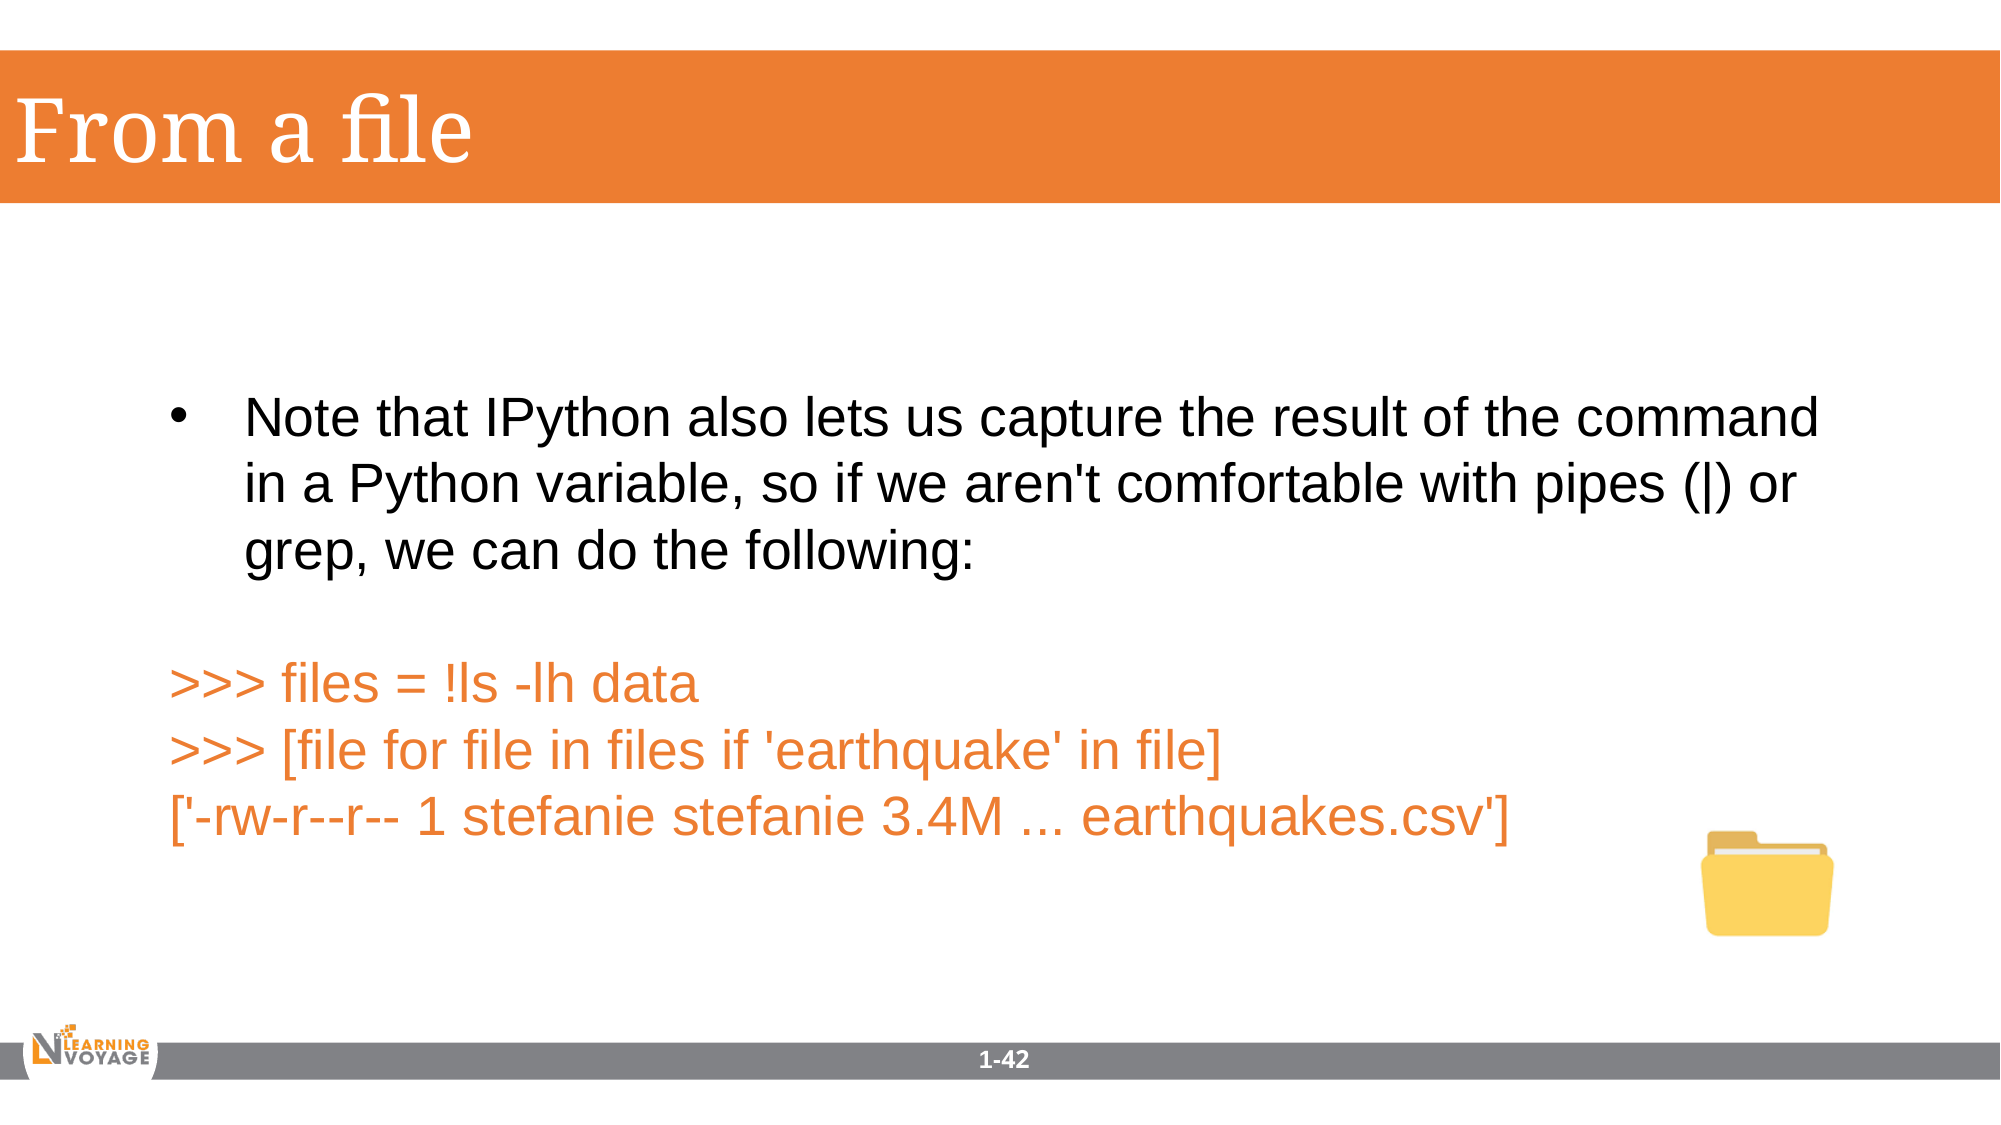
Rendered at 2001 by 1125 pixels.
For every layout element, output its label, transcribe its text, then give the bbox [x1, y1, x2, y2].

text_box From a file [0, 49, 2000, 204]
picture [0, 942, 192, 1125]
picture [1634, 745, 1902, 1013]
slide_number 1-42 [923, 1026, 1045, 1095]
text_box Note that IPython also lets us capture the result of the command in a Python variable, so if we aren't comfortable with pipes (|) or grep, we can do the following: >>> files = !ls -lh data >>> [file for file in files if 'earthquake' in file] ['-rw-r--r-- 1 stefanie stefanie 3.4M ... earthquakes.csv'] [169, 378, 1831, 847]
